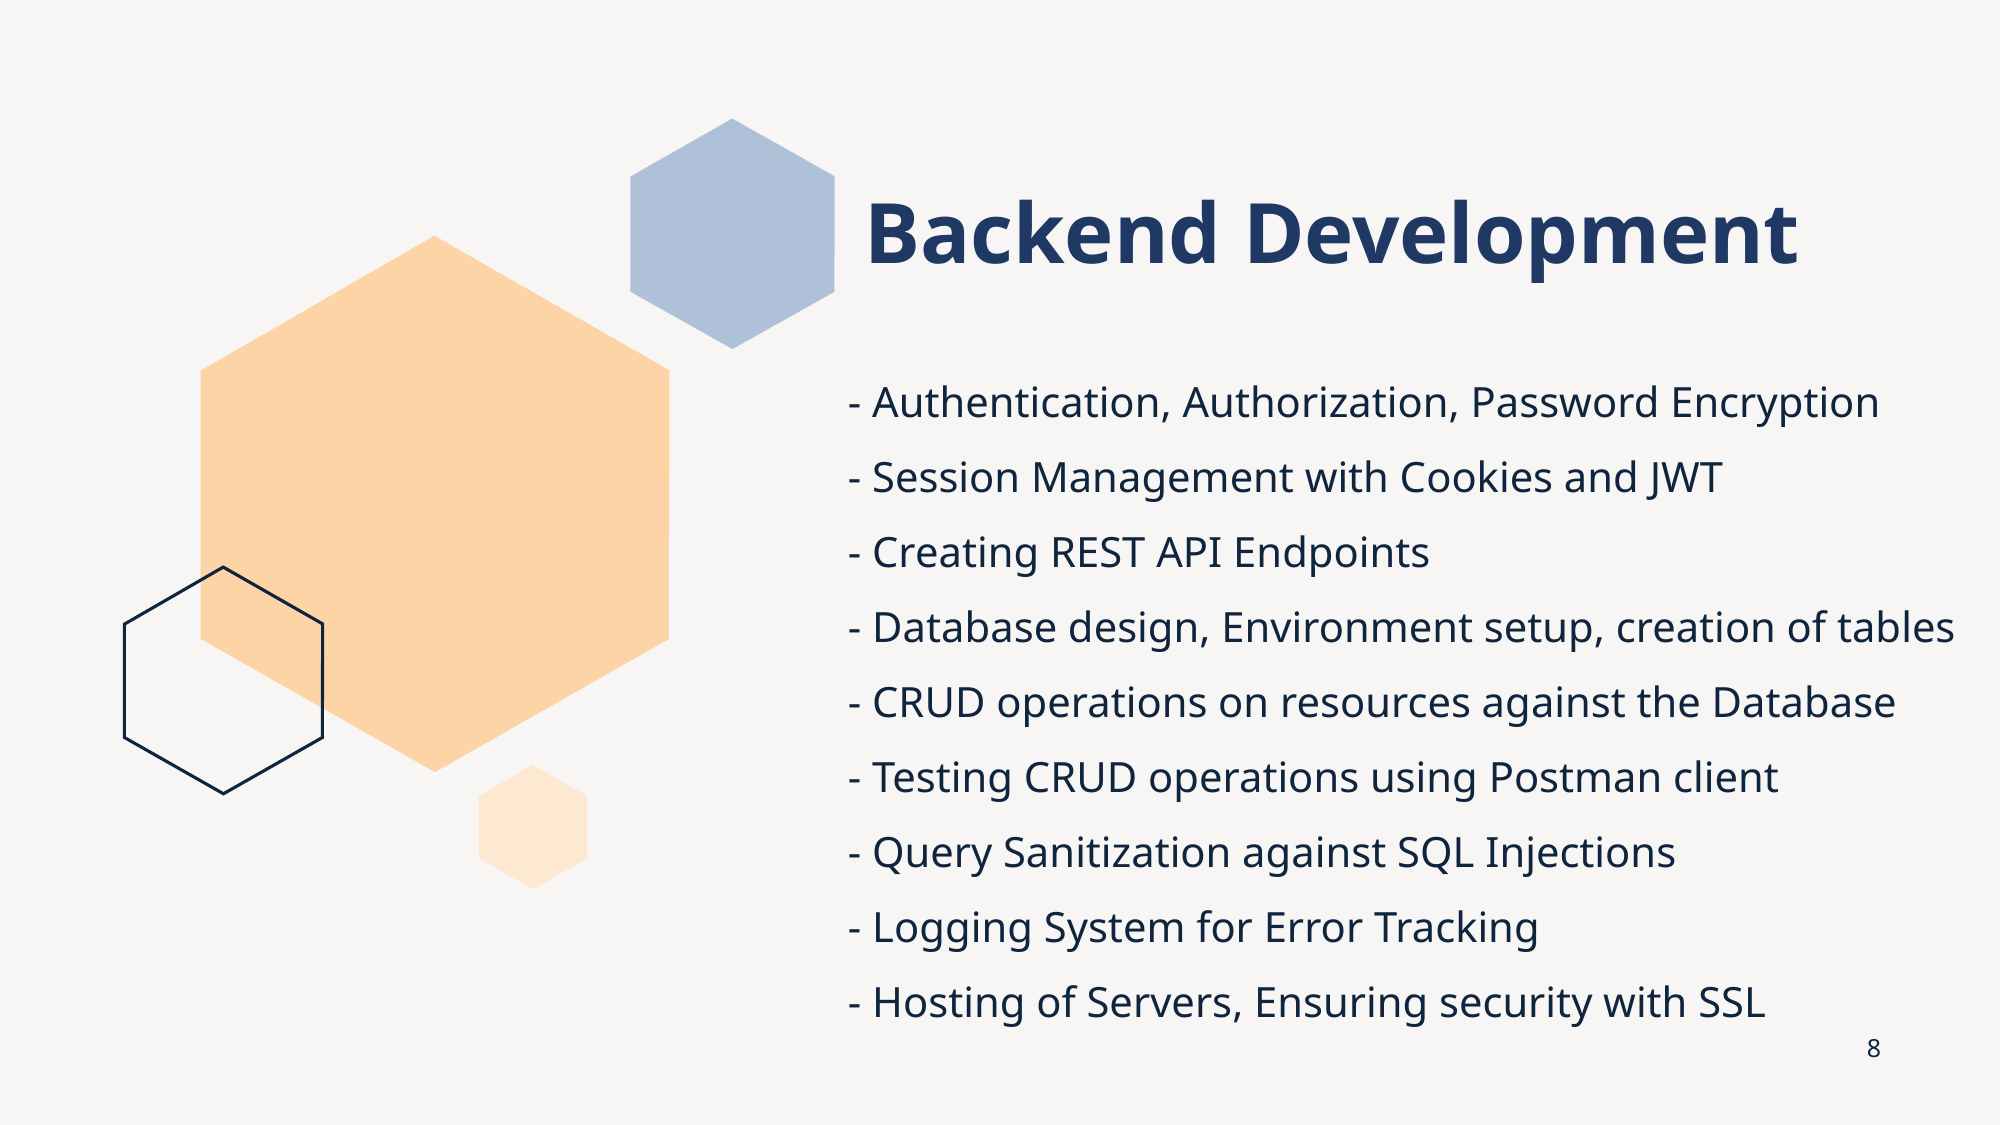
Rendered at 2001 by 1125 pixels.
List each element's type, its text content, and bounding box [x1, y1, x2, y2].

title - Authentication, Authorization, Password Encryption - Session Management with Cookies and JWT - Creating REST API Endpoints - Database design, Environment setup, creation of tables - CRUD operations on resources against the Database - Testing CRUD operations using Postman client - Query Sanitization against SQL Injections - Logging System for Error Tracking - Hosting of Servers, Ensuring security with SSL [832, 319, 1982, 1093]
slide_number 8 [1836, 1020, 1912, 1080]
list Backend Development [849, 172, 1837, 305]
